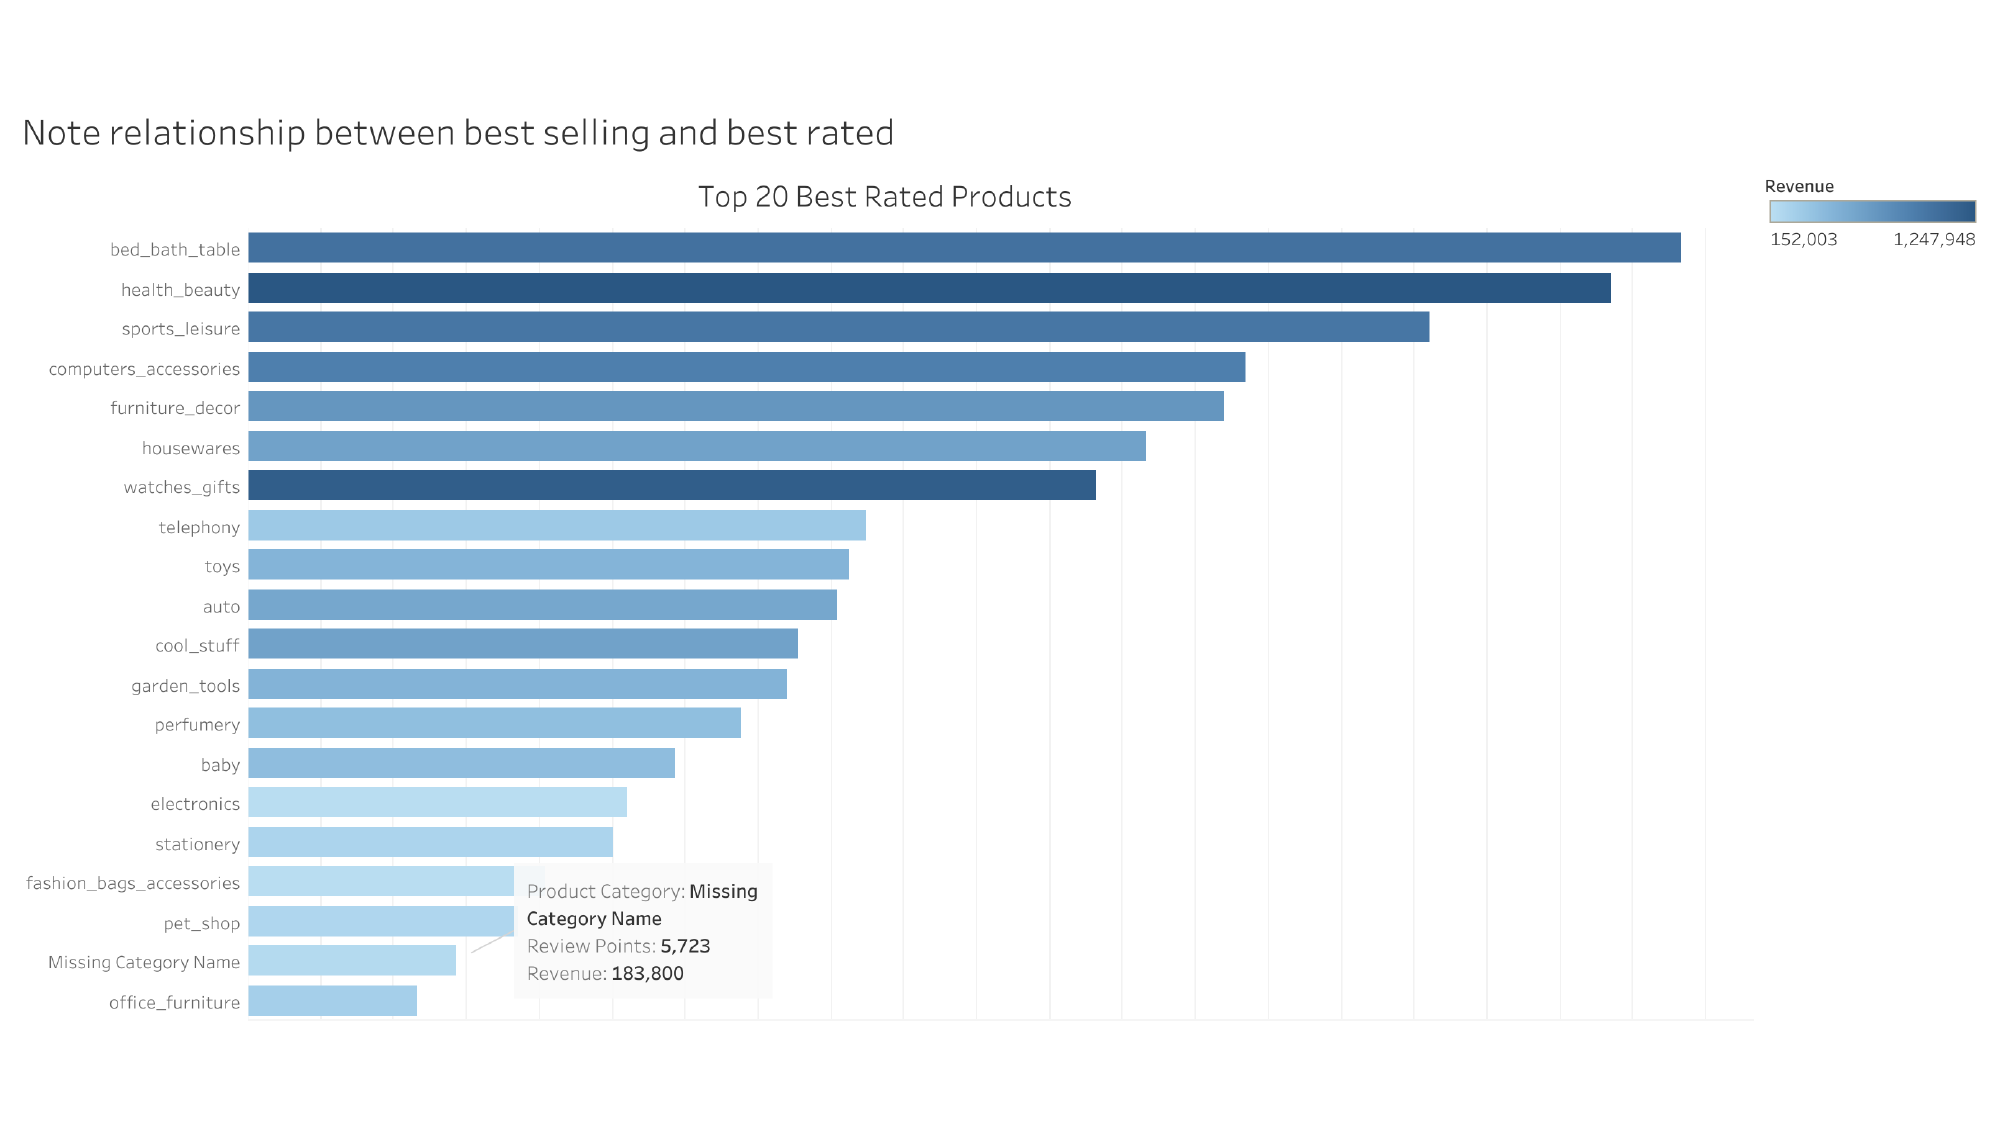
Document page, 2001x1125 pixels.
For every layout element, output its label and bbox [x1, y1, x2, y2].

picture [0, 88, 2000, 1037]
